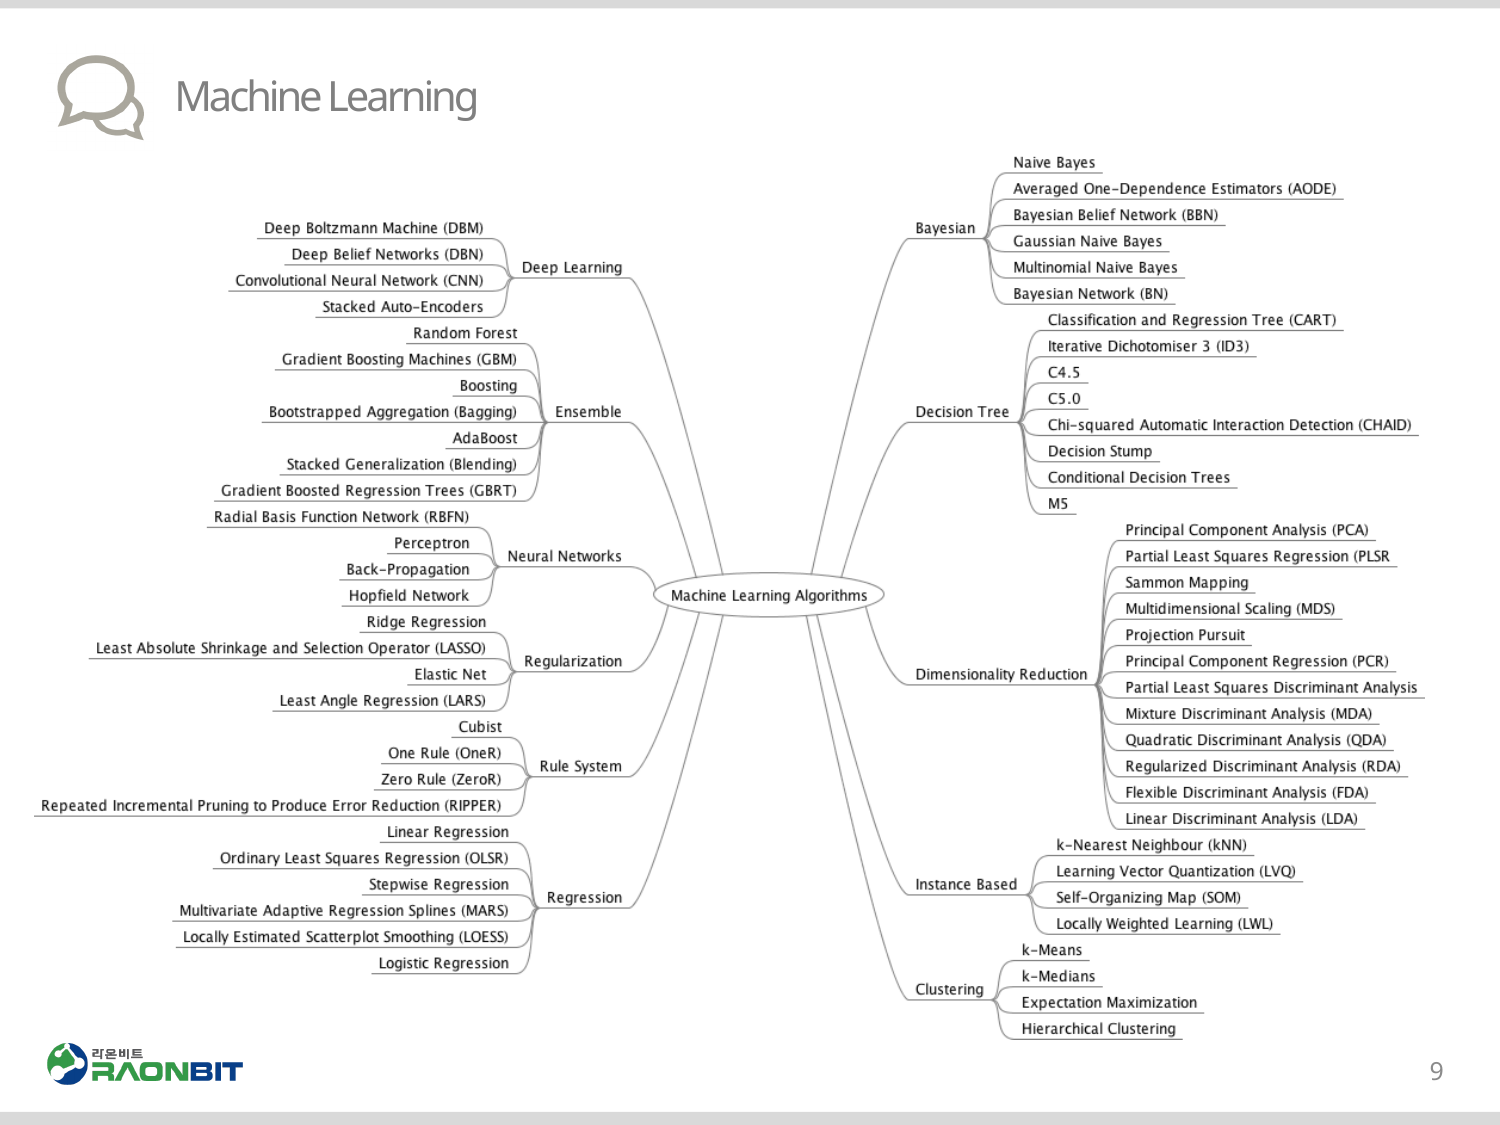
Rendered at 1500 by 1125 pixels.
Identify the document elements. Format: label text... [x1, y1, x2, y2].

picture [34, 151, 1426, 1040]
picture [47, 1043, 243, 1085]
title Machine Learning [159, 48, 1425, 141]
slide_number 9 [1328, 1042, 1459, 1103]
